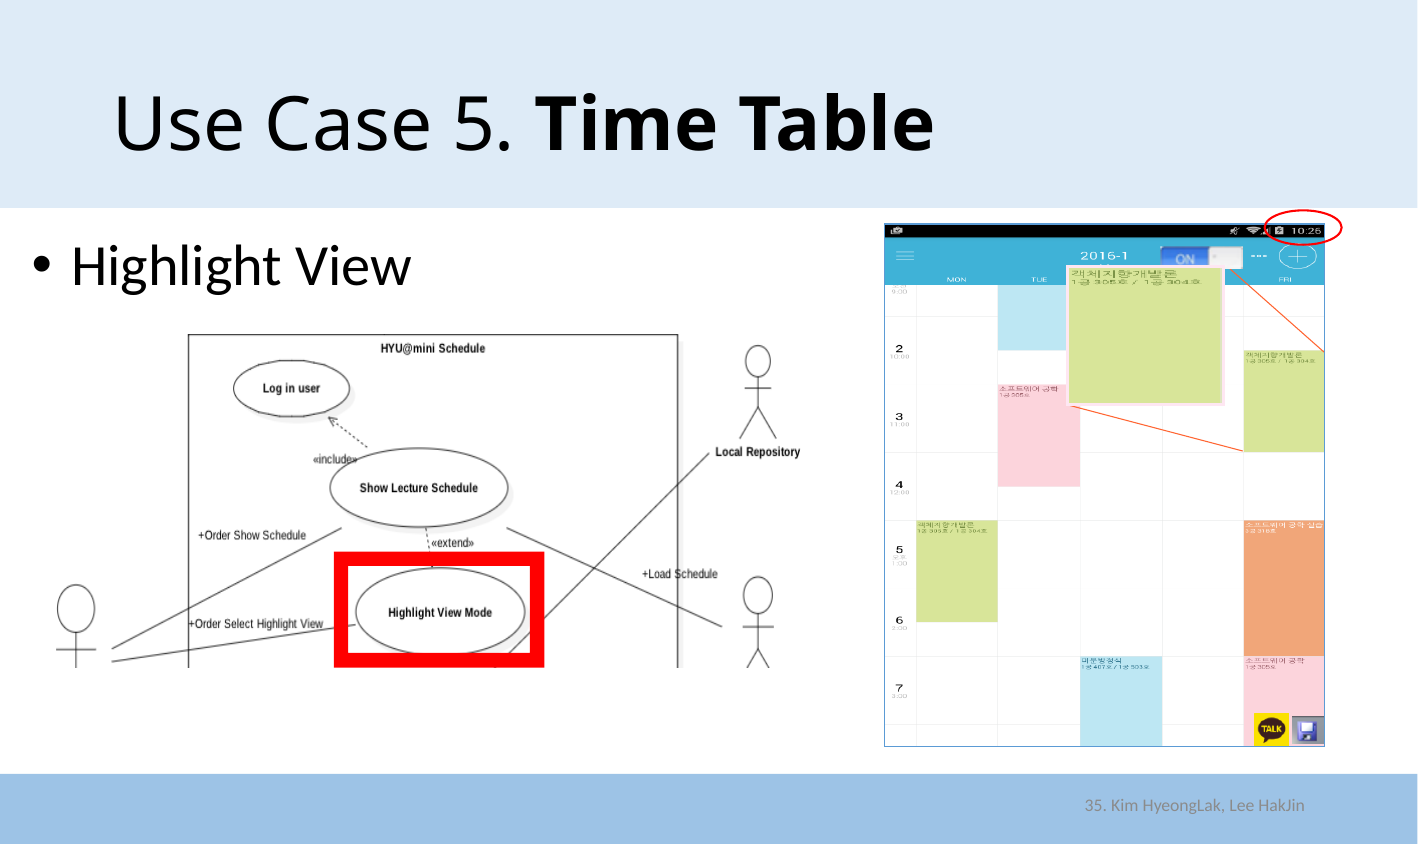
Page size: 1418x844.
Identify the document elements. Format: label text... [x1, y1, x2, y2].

slide_number 35. Kim HyeongLak, Lee HakJin [1001, 782, 1320, 827]
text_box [1223, 263, 1324, 353]
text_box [1068, 405, 1243, 451]
title Use Case 5. Time Table [97, 44, 1320, 208]
picture [34, 334, 807, 668]
picture [825, 224, 1324, 746]
list Highlight View [16, 227, 807, 359]
text_box [1264, 209, 1343, 244]
